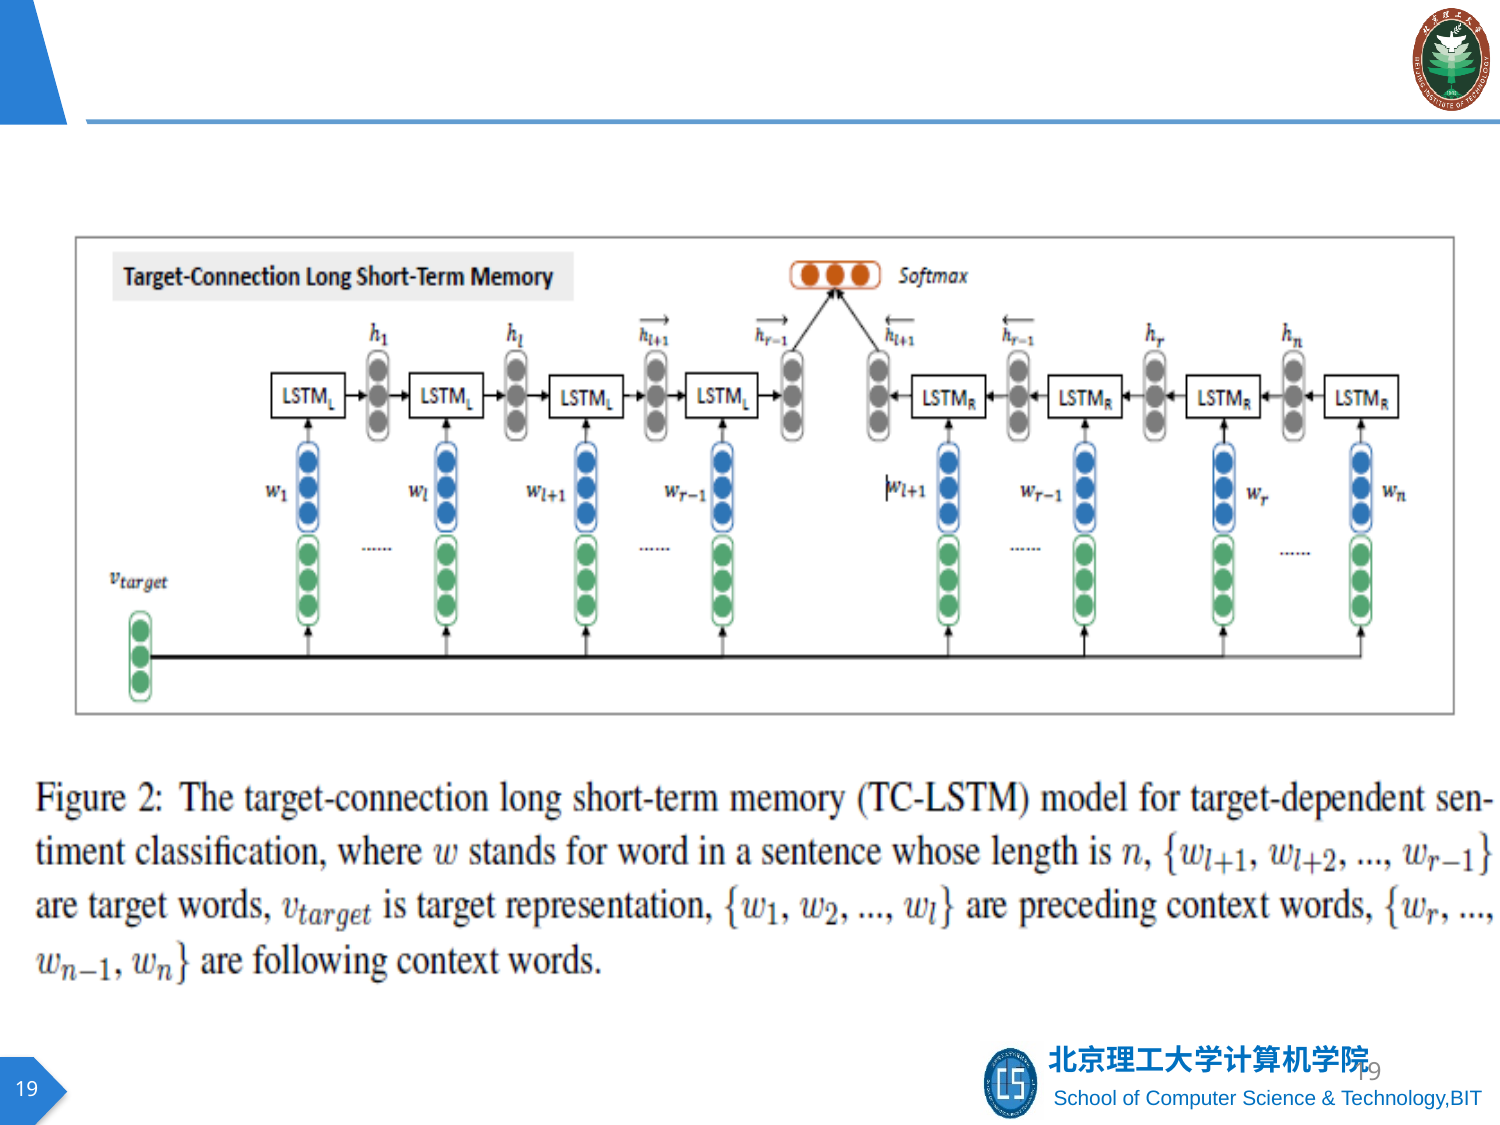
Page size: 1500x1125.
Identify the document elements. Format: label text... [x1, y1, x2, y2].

picture [1405, 2, 1497, 117]
picture [0, 219, 1500, 1012]
slide_number 19 [1059, 1042, 1397, 1103]
picture [980, 1041, 1044, 1120]
